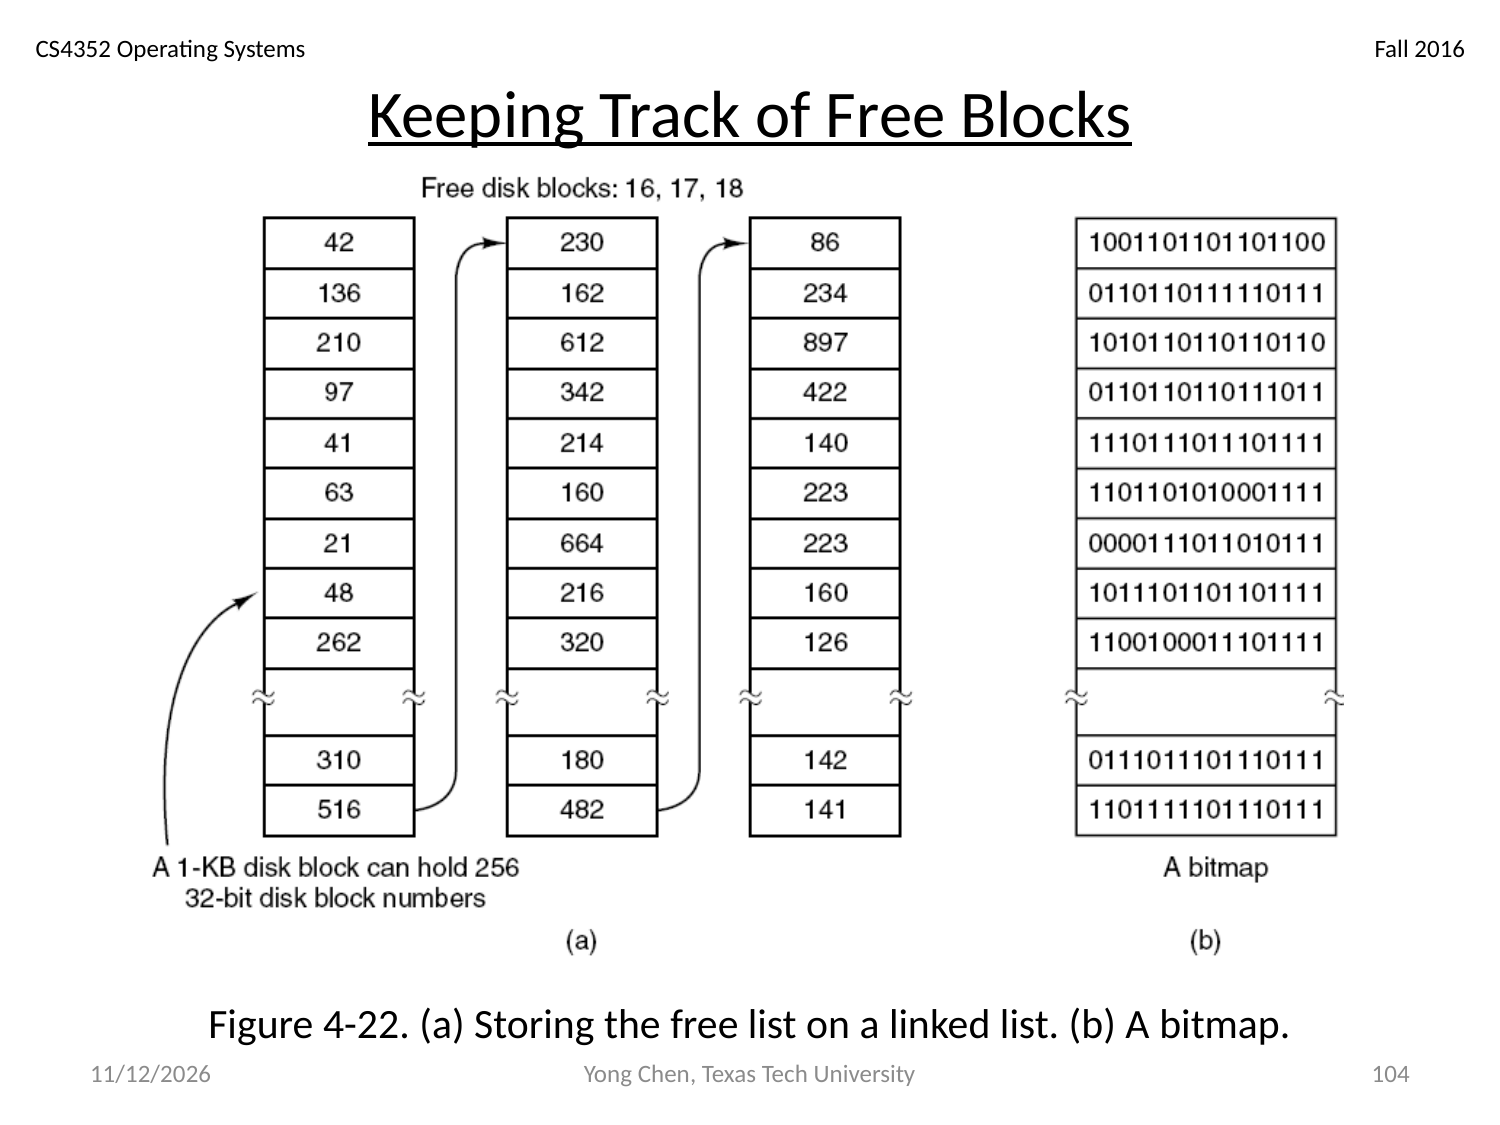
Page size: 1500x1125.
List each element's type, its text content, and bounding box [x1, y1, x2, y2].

text_box Figure 4-22. (a) Storing the free list on a linked list. (b) A bitmap. [0, 989, 1500, 1064]
slide_number 104 [1074, 1064, 1425, 1103]
title Keeping Track of Free Blocks [75, 63, 1425, 191]
footer Yong Chen, Texas Tech University [512, 1064, 988, 1103]
picture [138, 170, 1346, 975]
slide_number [75, 1064, 425, 1103]
